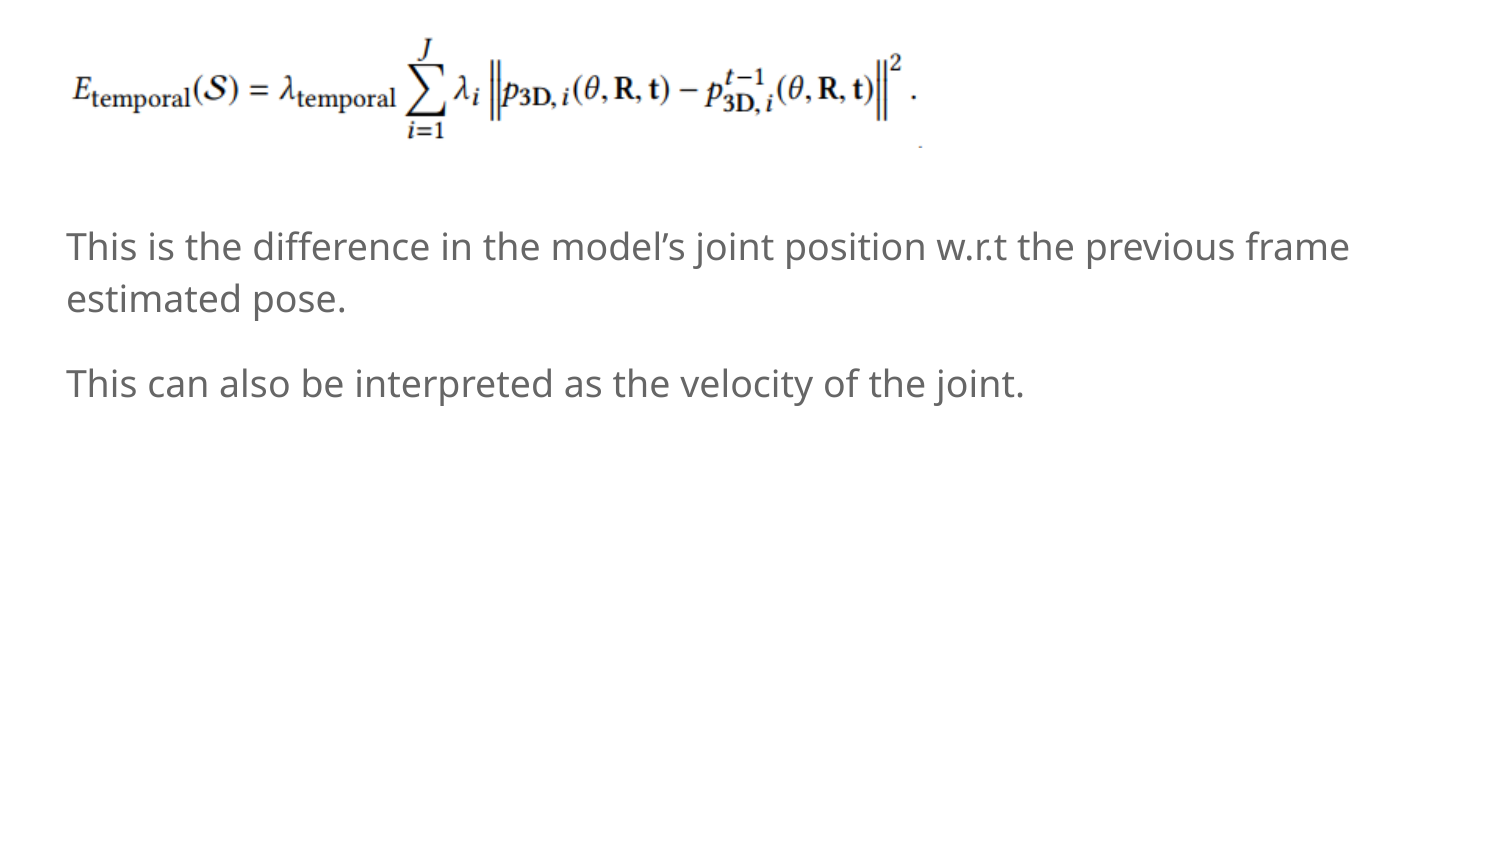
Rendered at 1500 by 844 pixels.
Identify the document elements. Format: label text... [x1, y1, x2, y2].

list This is the difference in the model’s joint position w.r.t the previous frame estimated pose. This can also be interpreted as the velocity of the joint. [51, 201, 1449, 750]
picture [50, 25, 927, 149]
